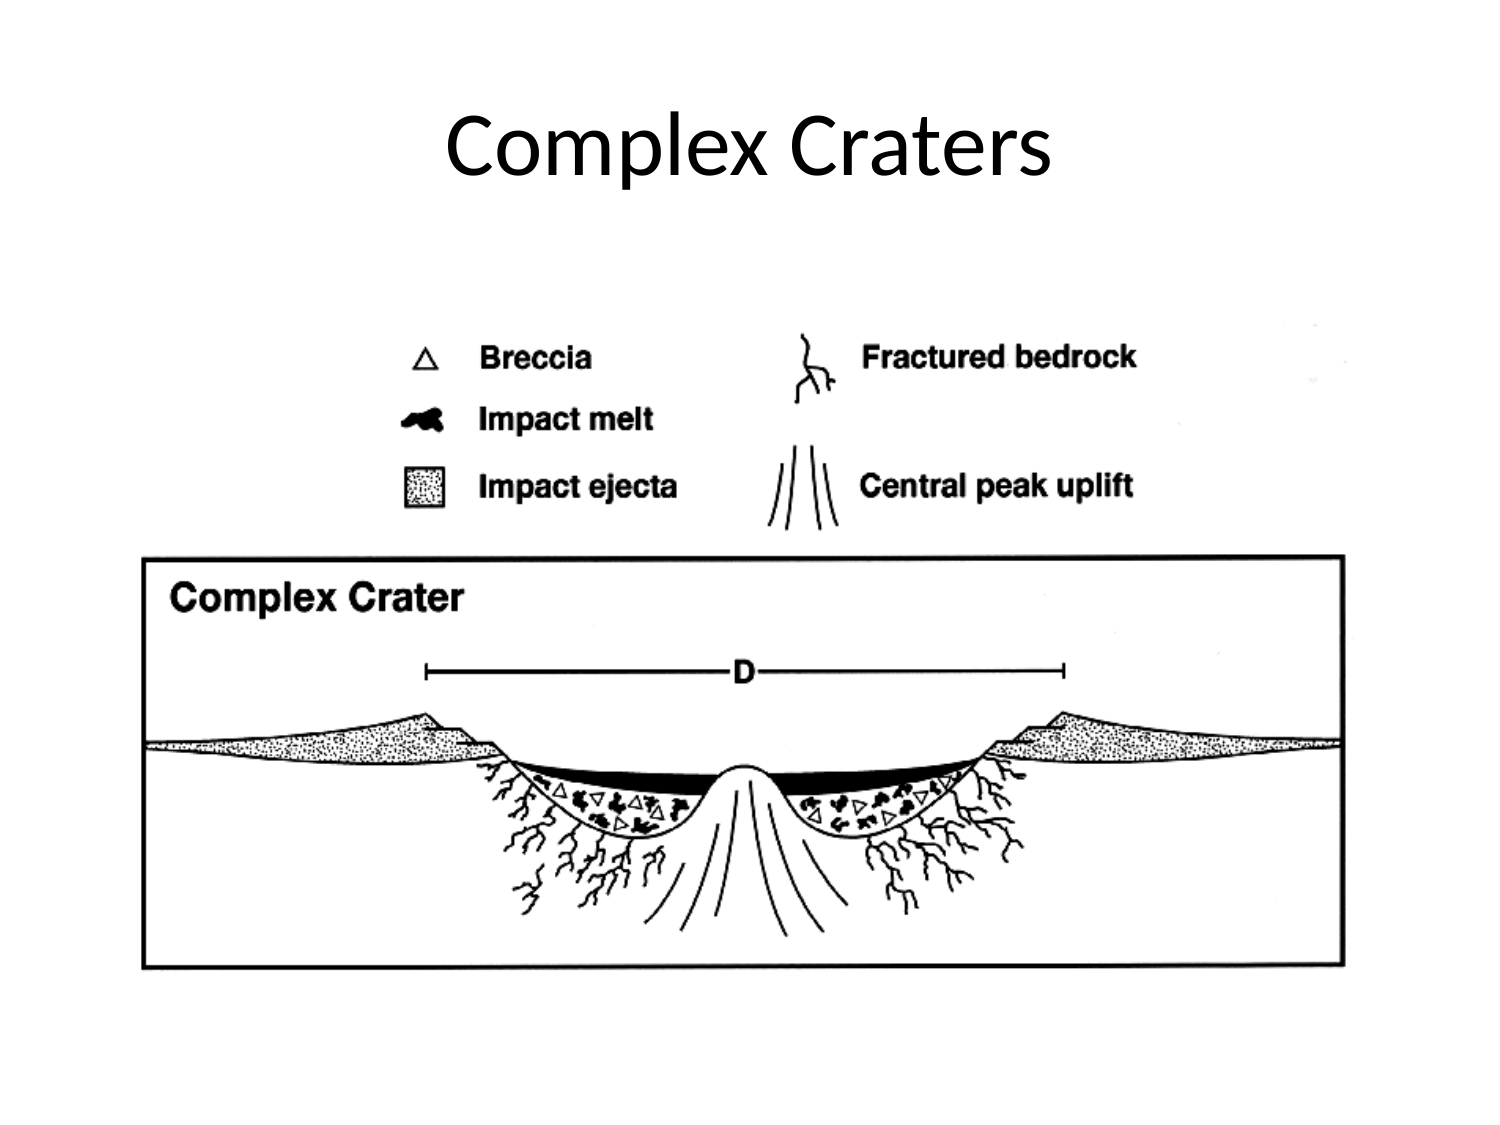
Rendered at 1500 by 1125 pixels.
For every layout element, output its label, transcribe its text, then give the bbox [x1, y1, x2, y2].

picture [128, 324, 1371, 990]
title Complex Craters [75, 45, 1425, 233]
